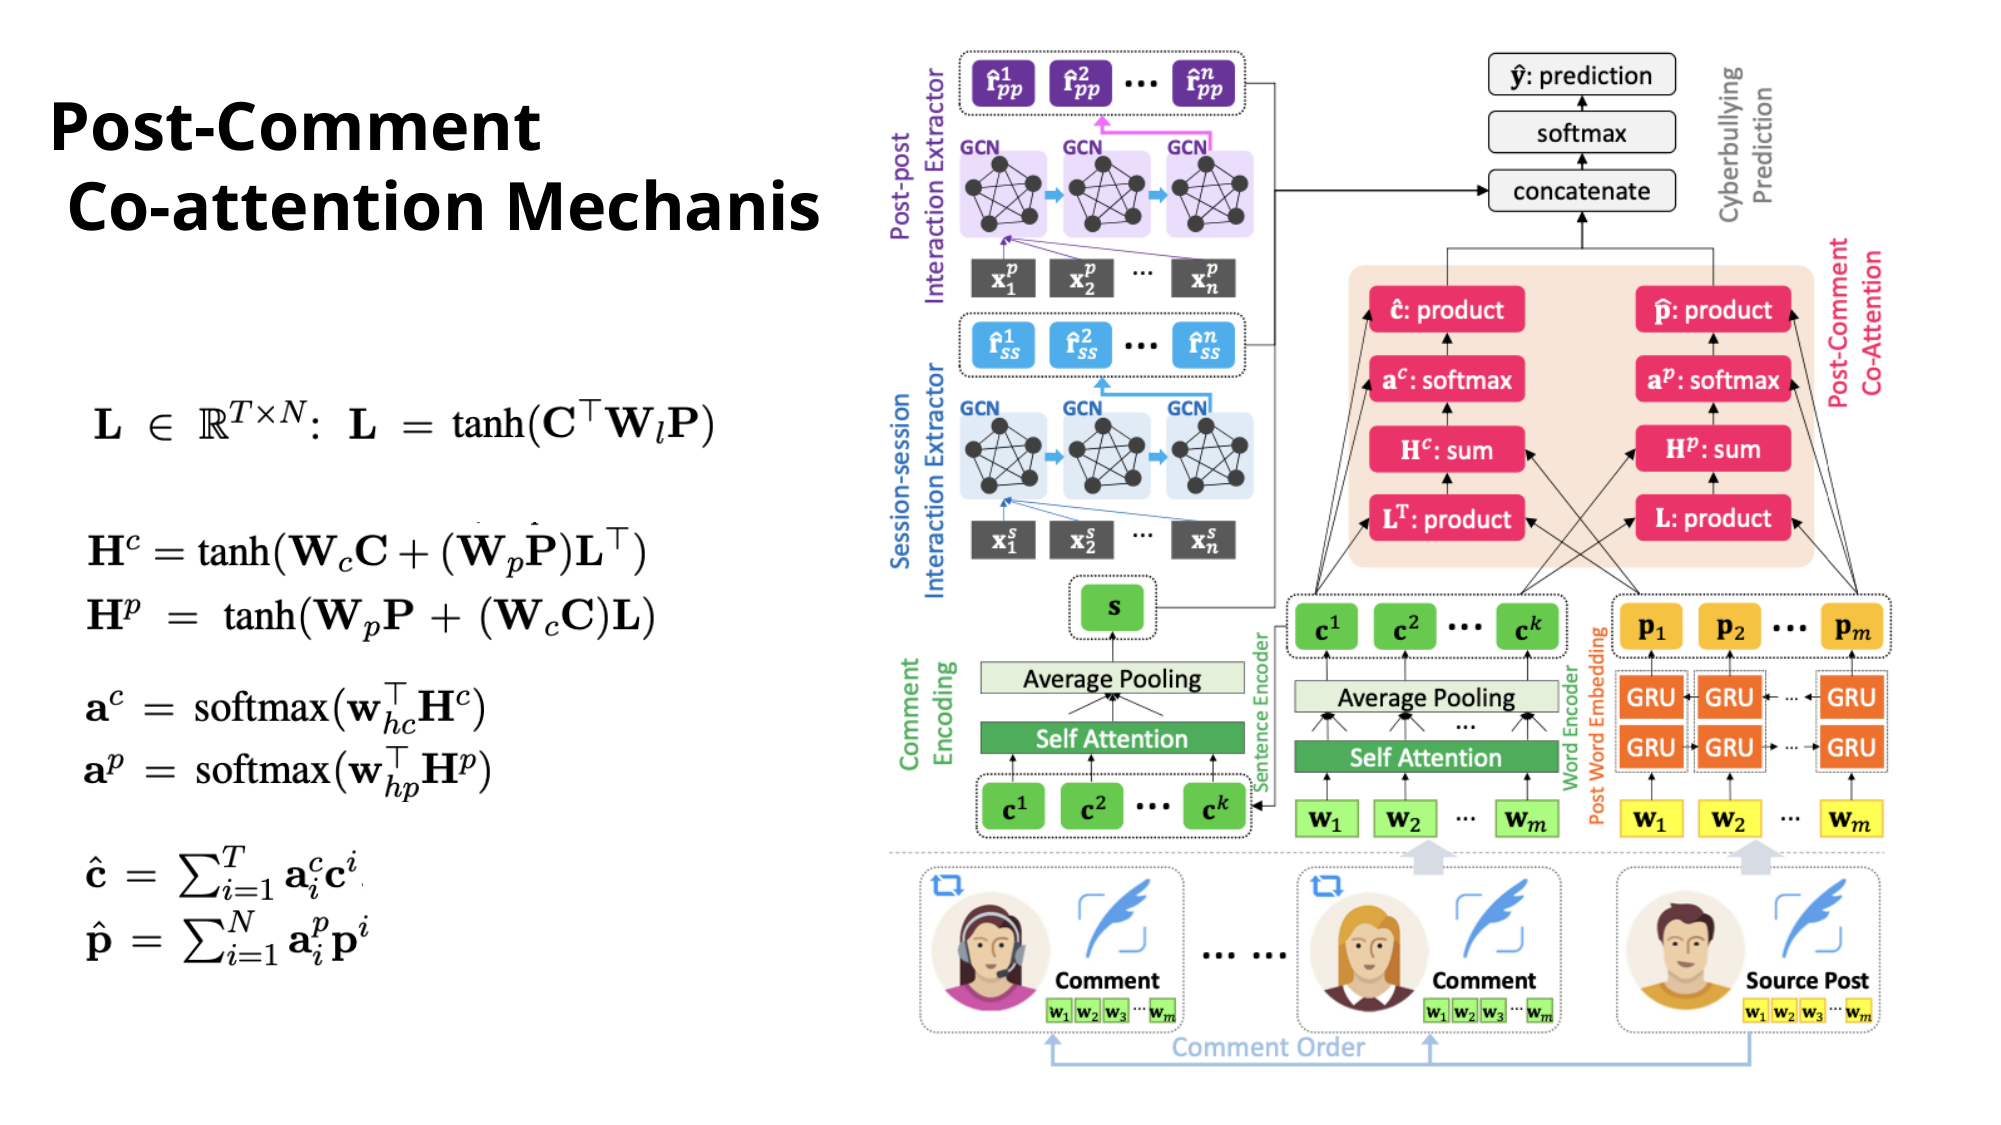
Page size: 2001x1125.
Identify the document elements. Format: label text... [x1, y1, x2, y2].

picture [83, 522, 649, 581]
picture [446, 396, 716, 455]
picture [86, 588, 662, 643]
text_box Post-Comment Co-attention Mechanism [34, 76, 819, 251]
picture [75, 910, 378, 978]
picture [819, 0, 1952, 1104]
picture [85, 398, 440, 458]
picture [83, 842, 363, 904]
picture [83, 678, 484, 738]
picture [79, 743, 493, 802]
